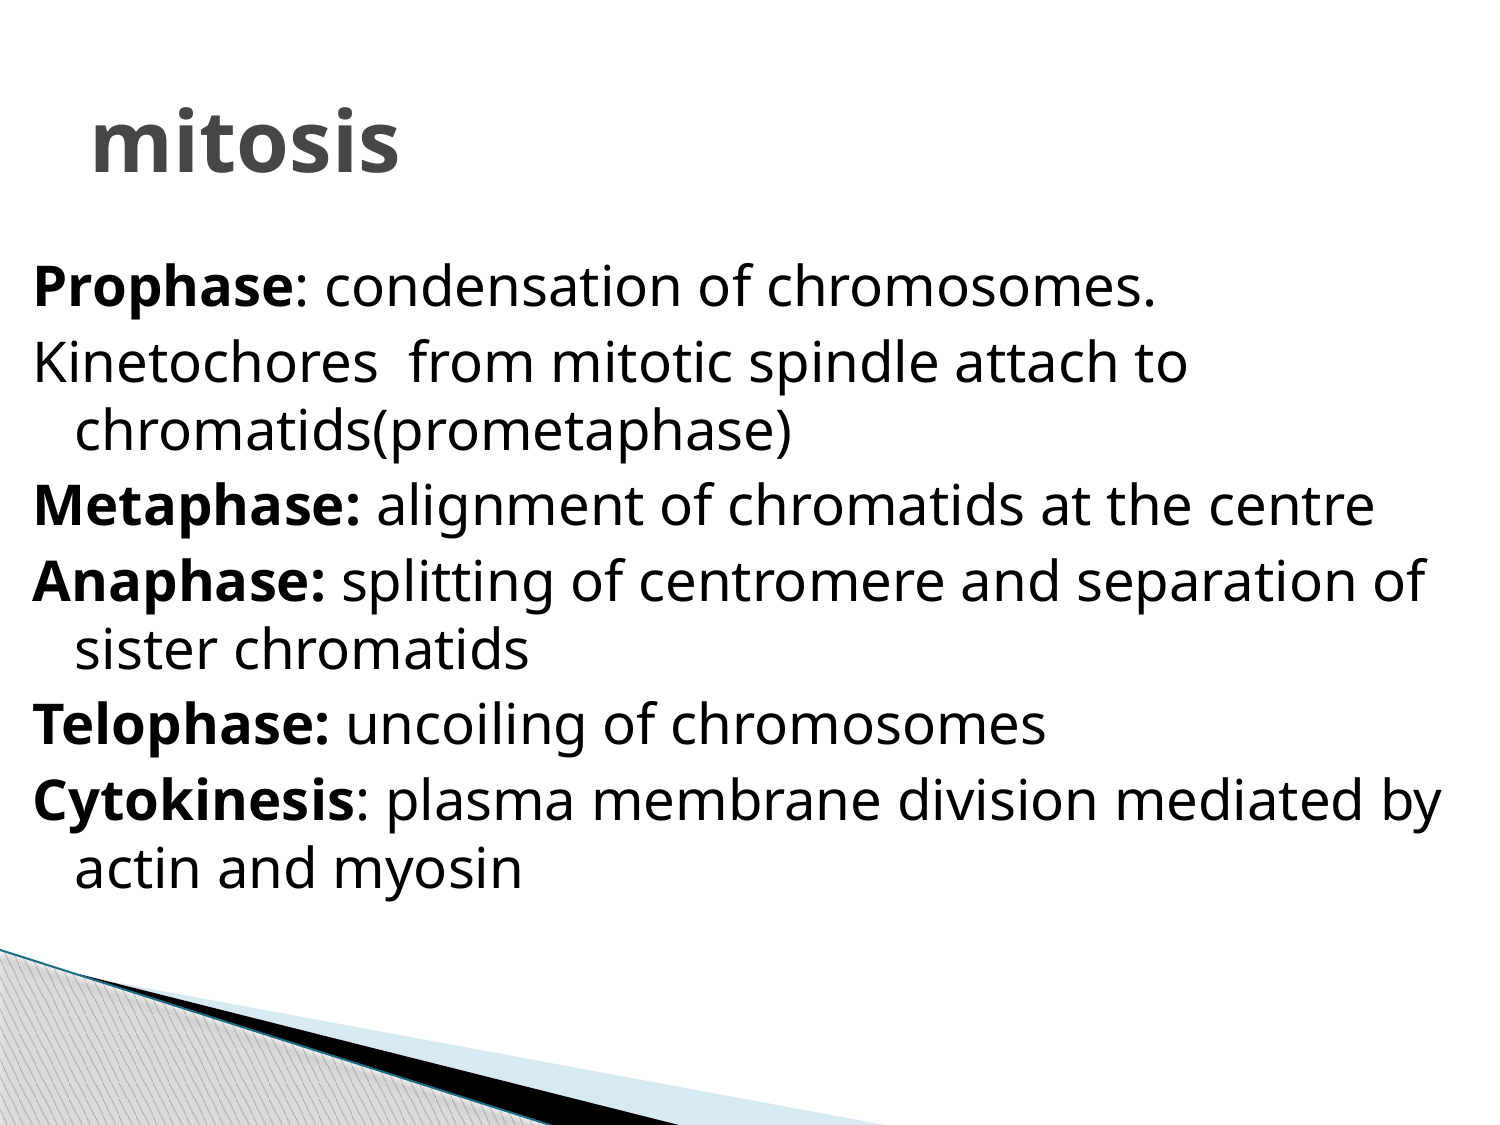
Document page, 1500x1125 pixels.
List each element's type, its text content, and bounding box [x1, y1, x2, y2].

title mitosis [75, 45, 1425, 233]
list Prophase: condensation of chromosomes. Kinetochores from mitotic spindle attach to chromatids(prometaphase) Metaphase: alignment of chromatids at the centre Anaphase: splitting of centromere and separation of sister chromatids Telophase: uncoiling of chromosomes Cytokinesis: plasma membrane division mediated by actin and myosin [0, 243, 1500, 986]
